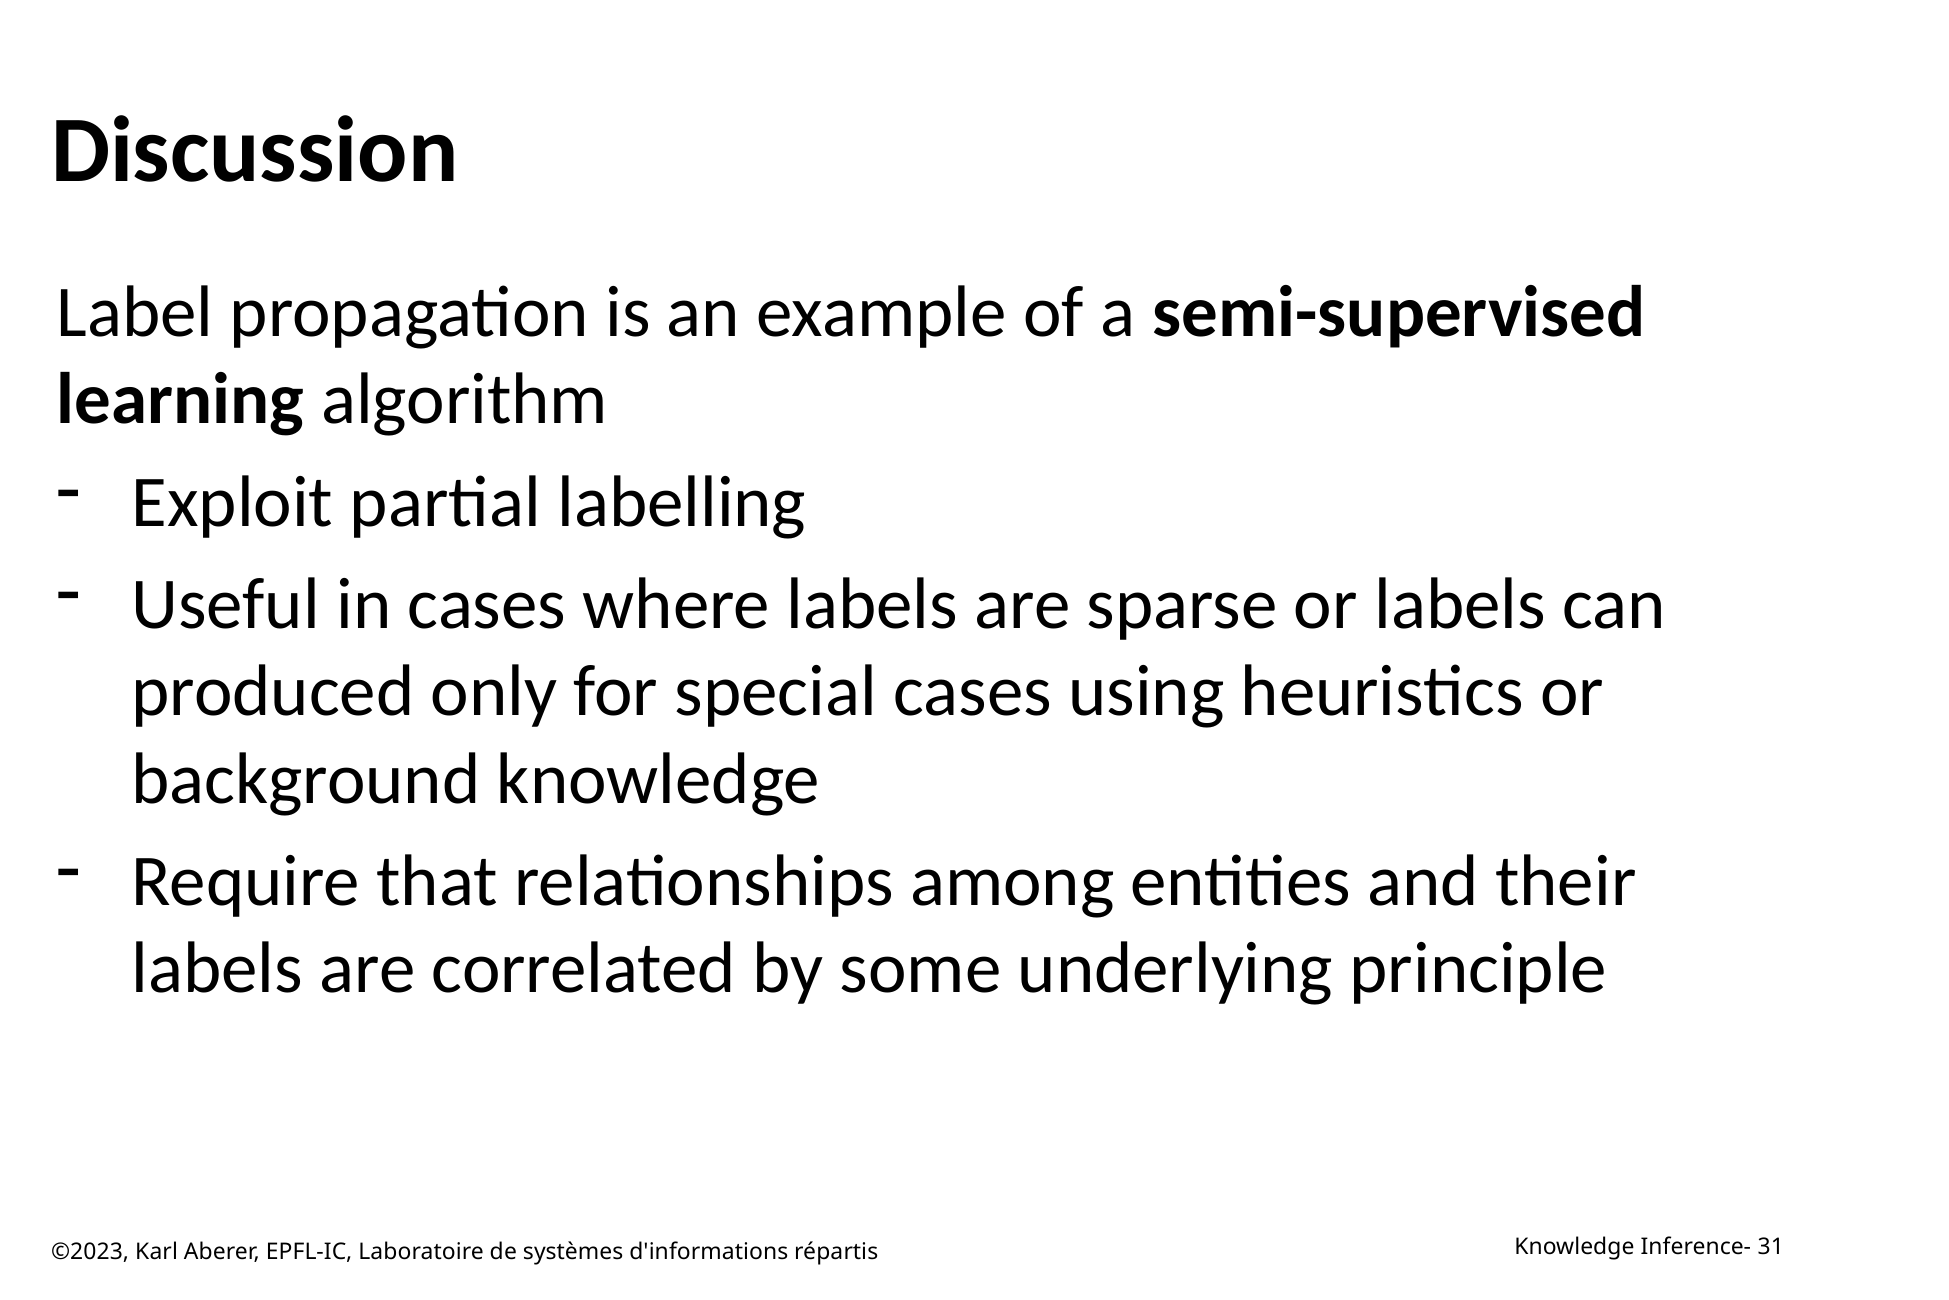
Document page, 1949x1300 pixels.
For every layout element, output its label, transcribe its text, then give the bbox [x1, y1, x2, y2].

footer ©2023, Karl Aberer, EPFL-IC, Laboratoire de systèmes d'informations répartis [32, 1227, 1284, 1271]
list Label propagation is an example of a semi-supervised learning algorithm Exploit partial labelling Useful in cases where labels are sparse or labels can produced only for special cases using heuristics or background knowledge Require that relationships among entities and their labels are correlated by some underlying principle [37, 253, 1809, 1208]
title Discussion [32, 57, 1803, 232]
